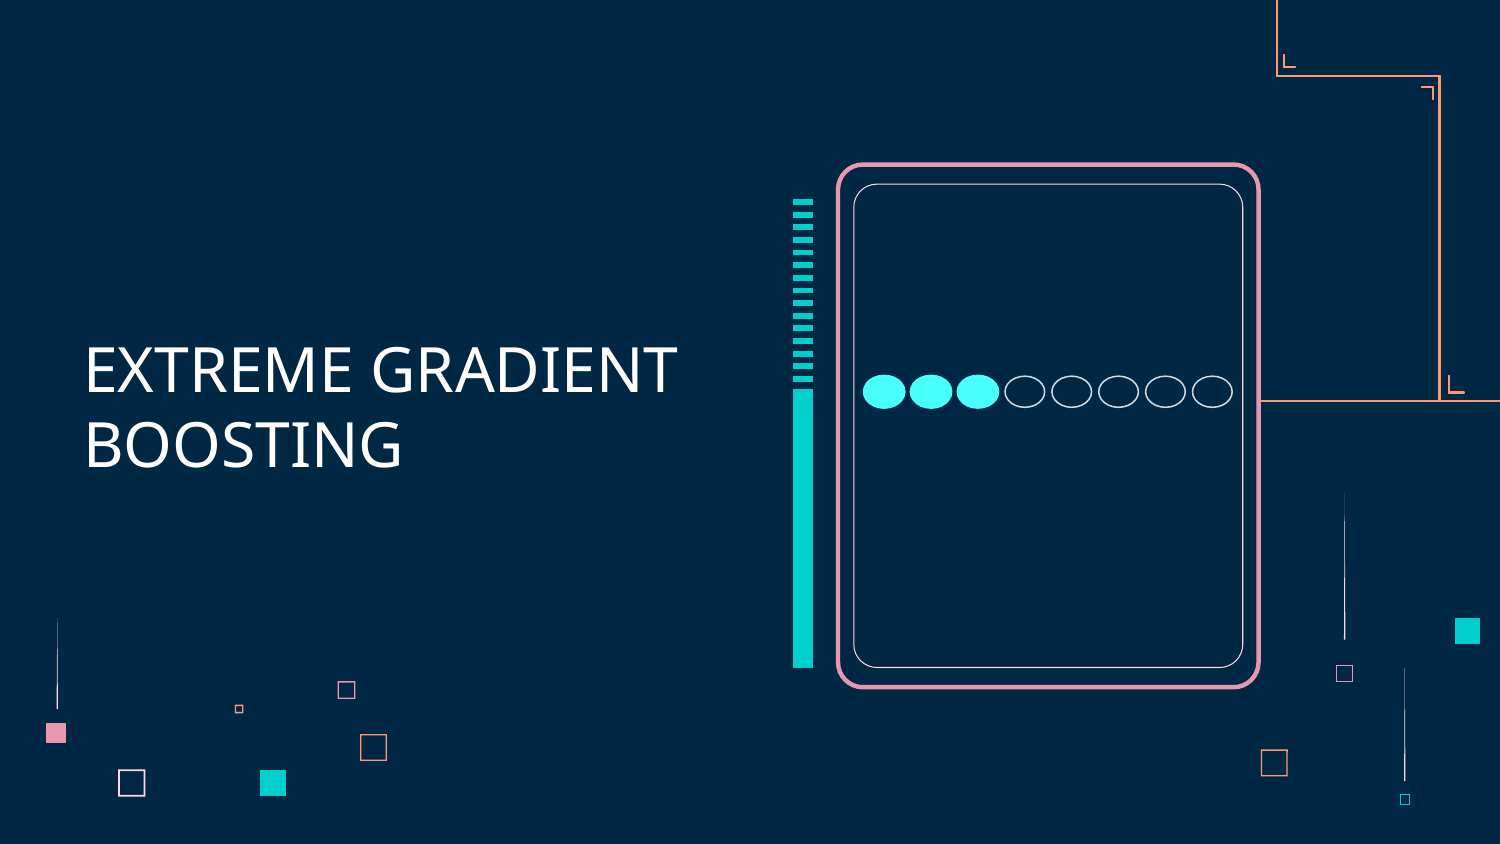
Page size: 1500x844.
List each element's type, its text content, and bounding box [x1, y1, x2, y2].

title EXTREME GRADIENT BOOSTING [68, 400, 735, 495]
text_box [792, 162, 1262, 690]
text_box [868, 371, 1229, 412]
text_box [1260, 0, 1500, 402]
